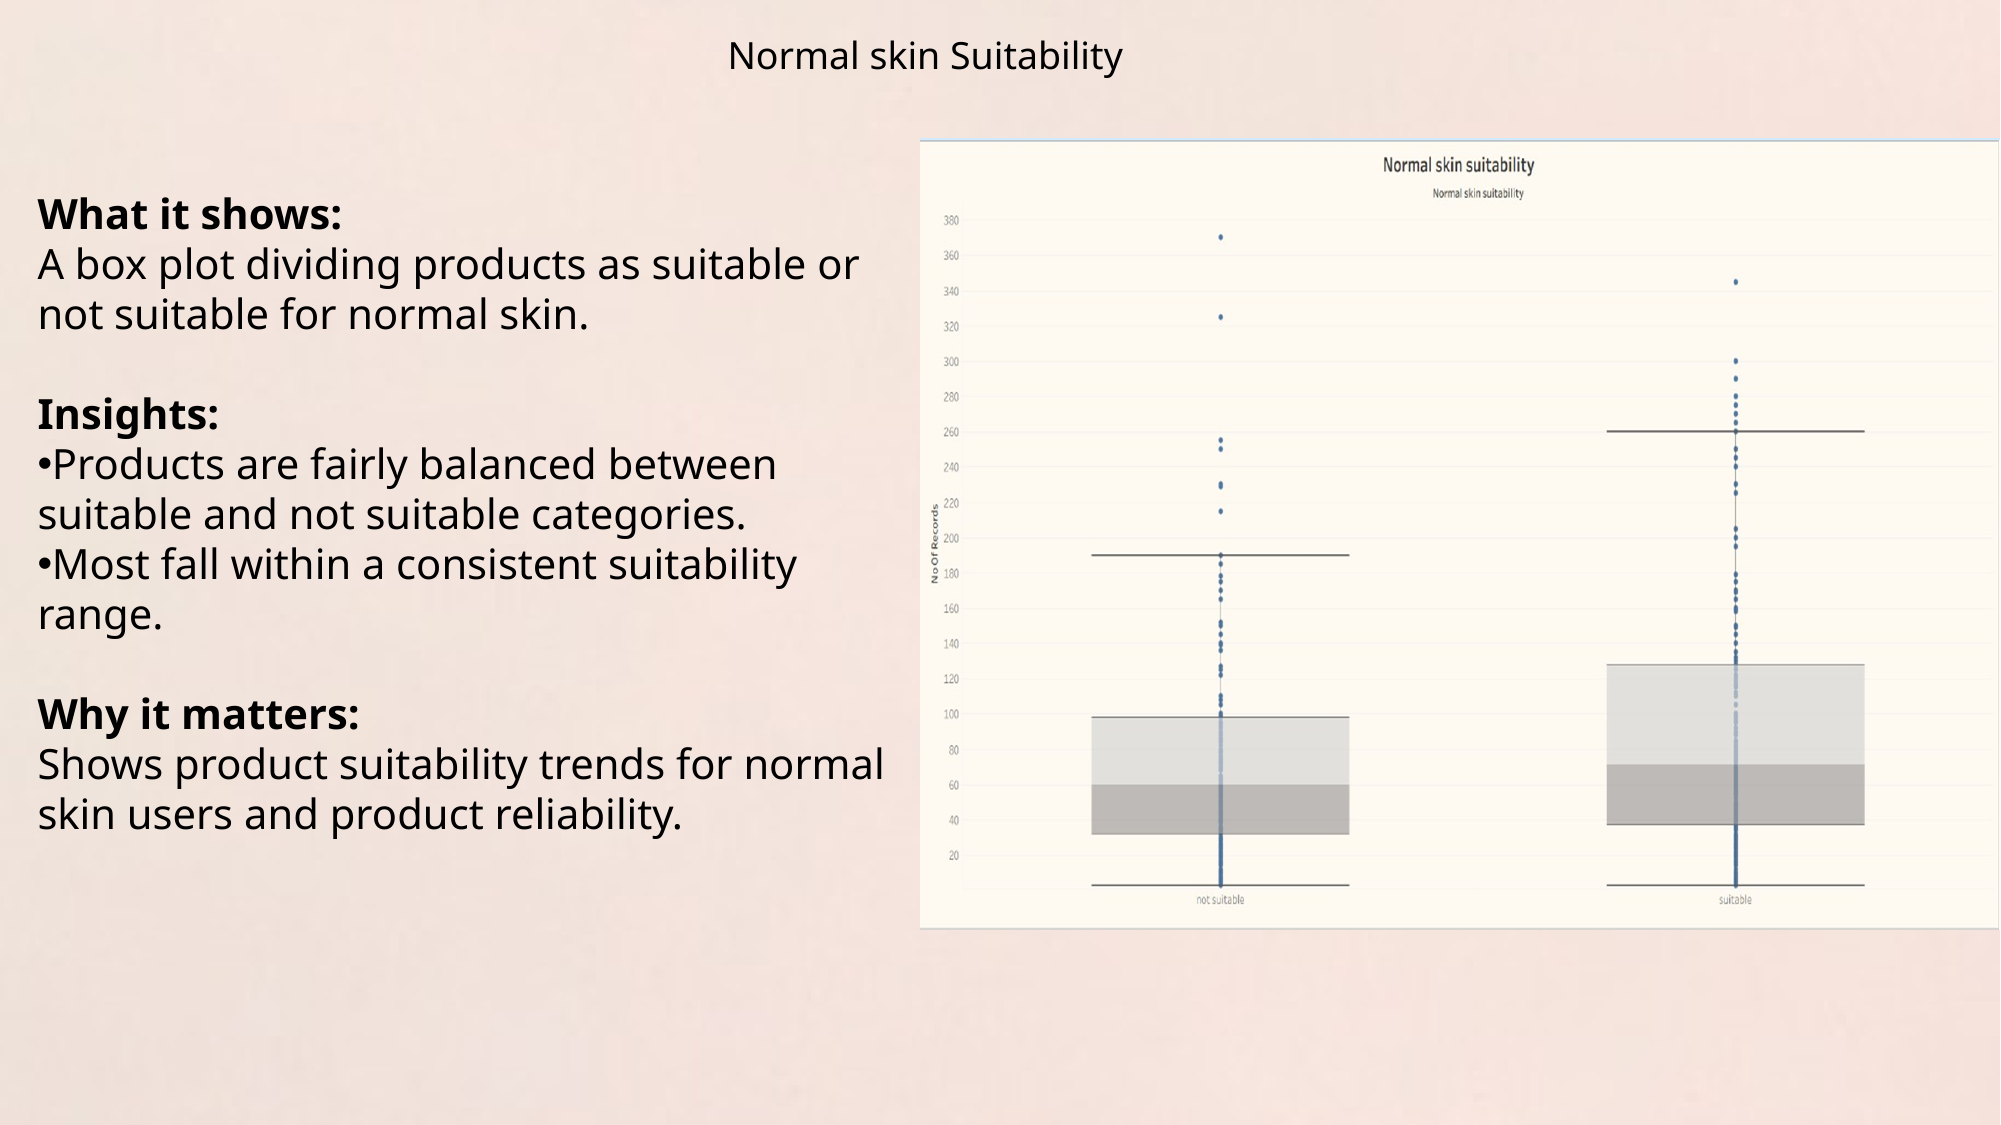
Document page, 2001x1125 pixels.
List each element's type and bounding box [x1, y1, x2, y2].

picture [920, 137, 2000, 931]
list [0, 0, 2000, 1125]
